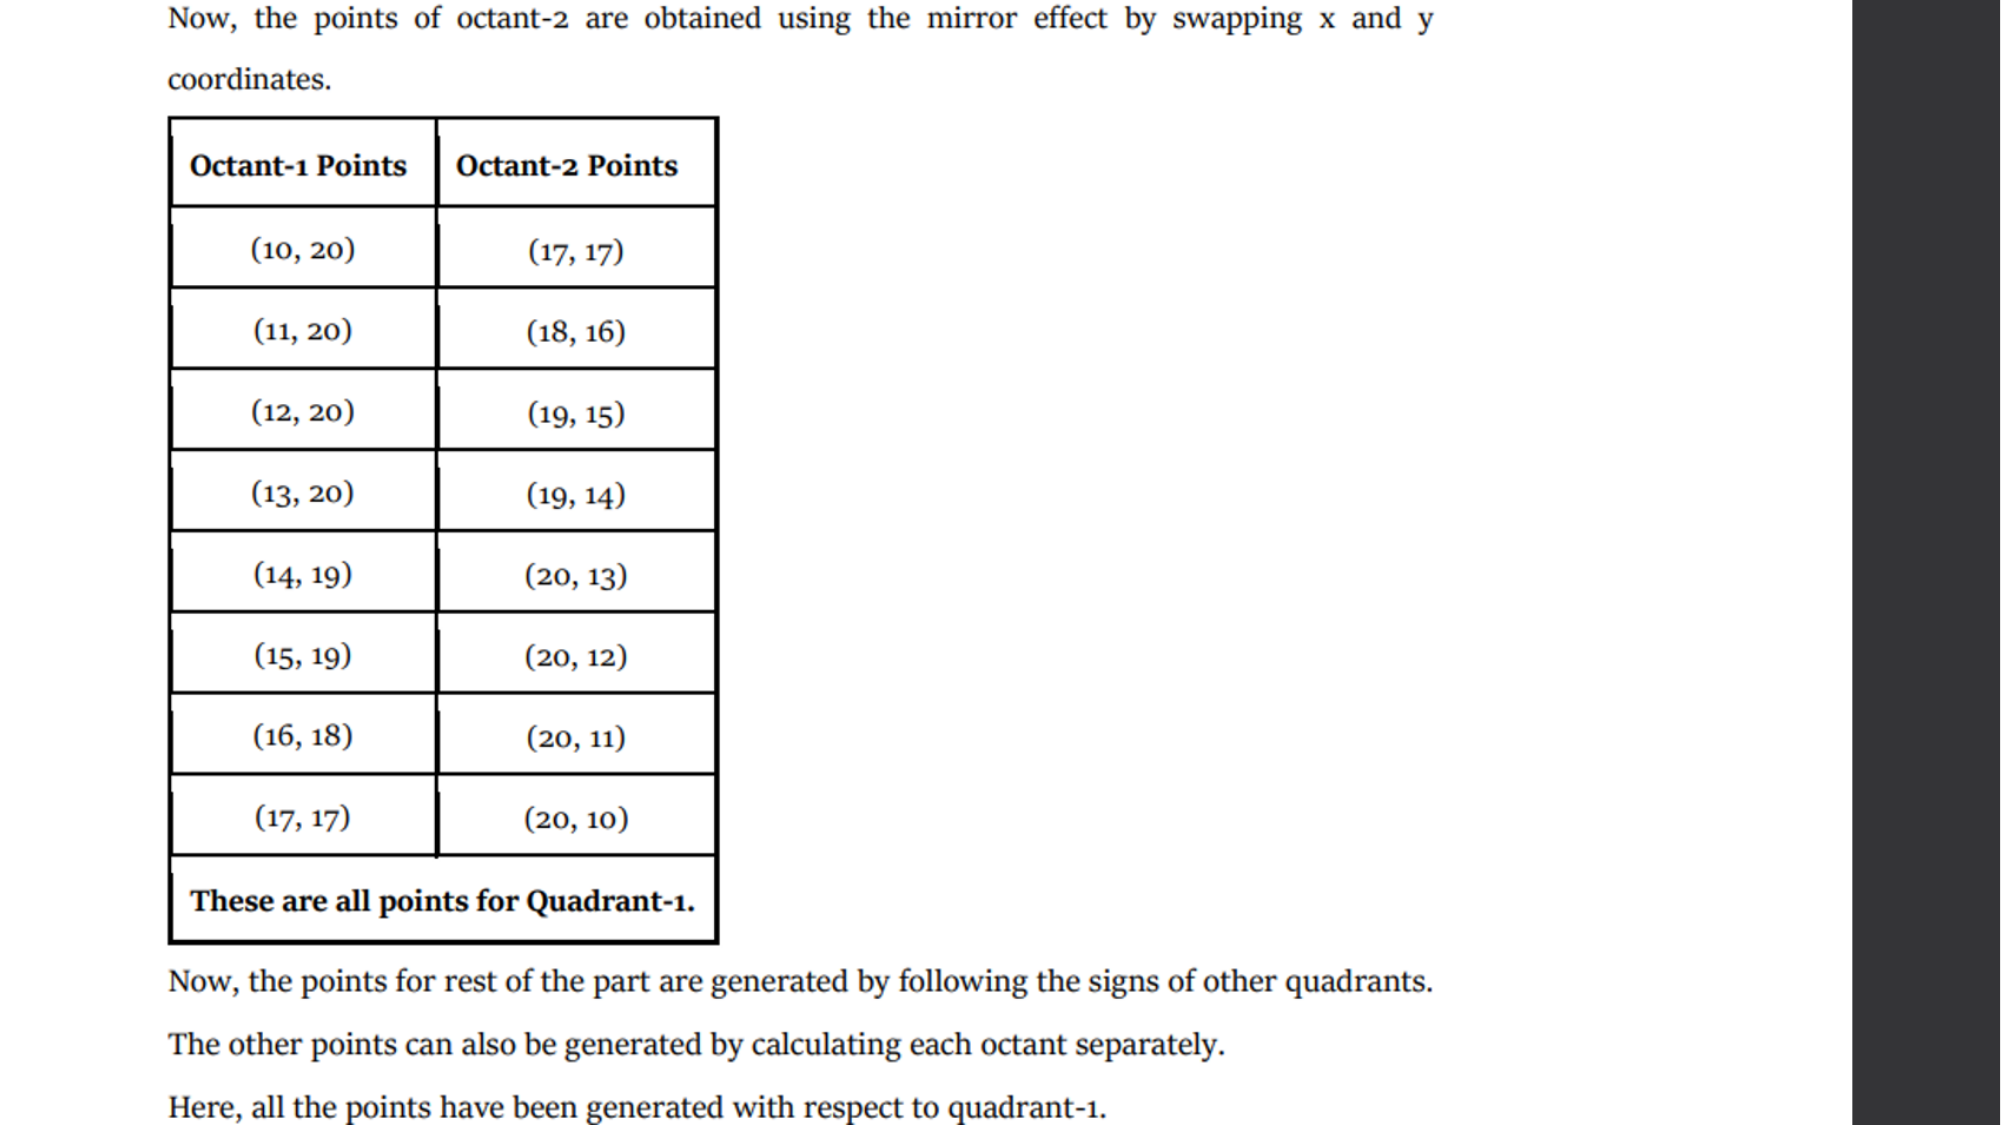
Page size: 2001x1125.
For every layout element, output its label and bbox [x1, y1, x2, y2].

picture [157, 0, 1441, 1125]
